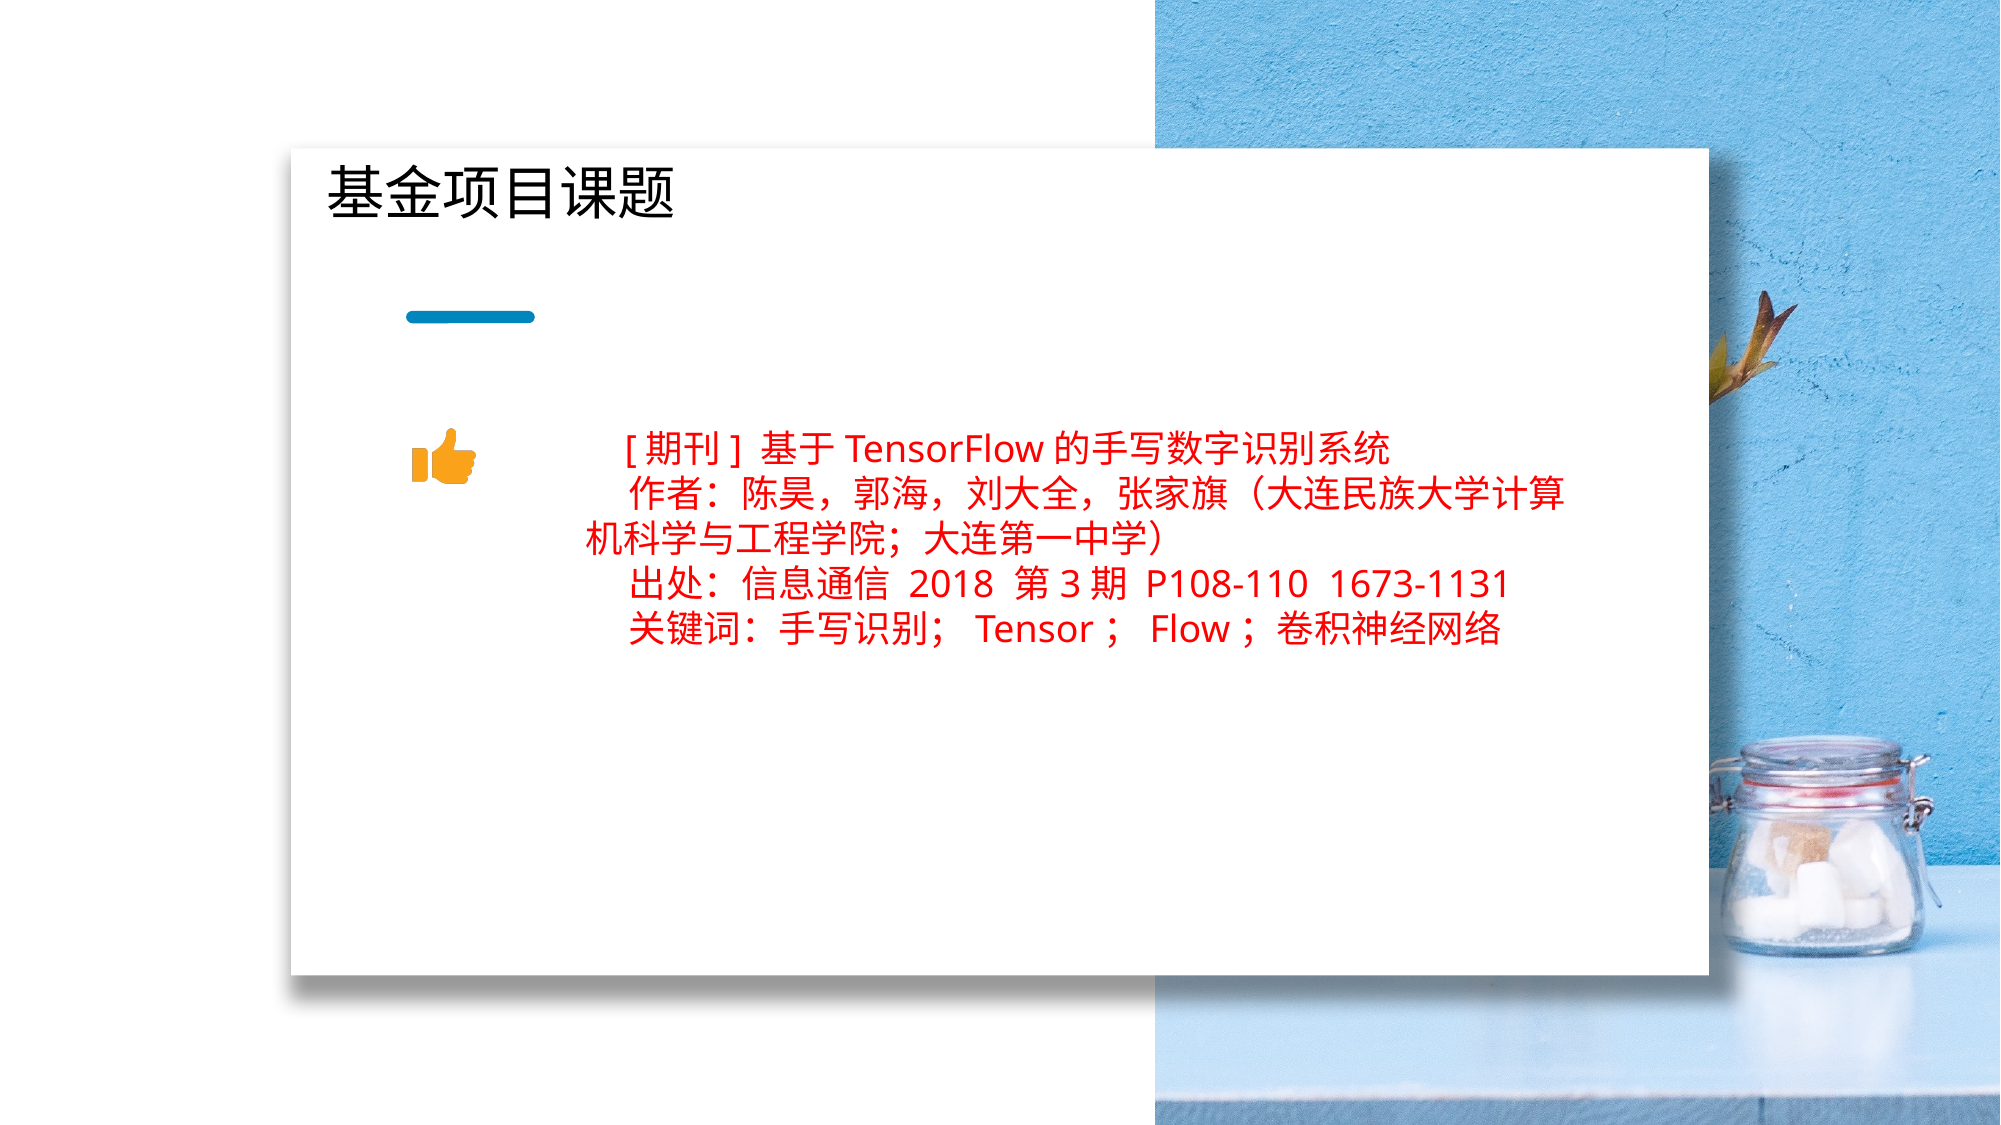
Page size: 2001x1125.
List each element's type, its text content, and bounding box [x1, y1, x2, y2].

picture [1155, 0, 2000, 1125]
picture [406, 418, 482, 494]
text_box [期刊] 基于TensorFlow的手写数字识别系统 作者：陈昊，郭海，刘大全，张家旗（大连民族大学计算机科学与工程学院；大连第一中学） 出处：信息通信 2018 第3期 P108-110 1673-1131 关键词：手写识别；Tensor；Flow；卷积神经网络 [570, 418, 1155, 703]
text_box [290, 147, 1155, 977]
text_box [311, 148, 1279, 324]
